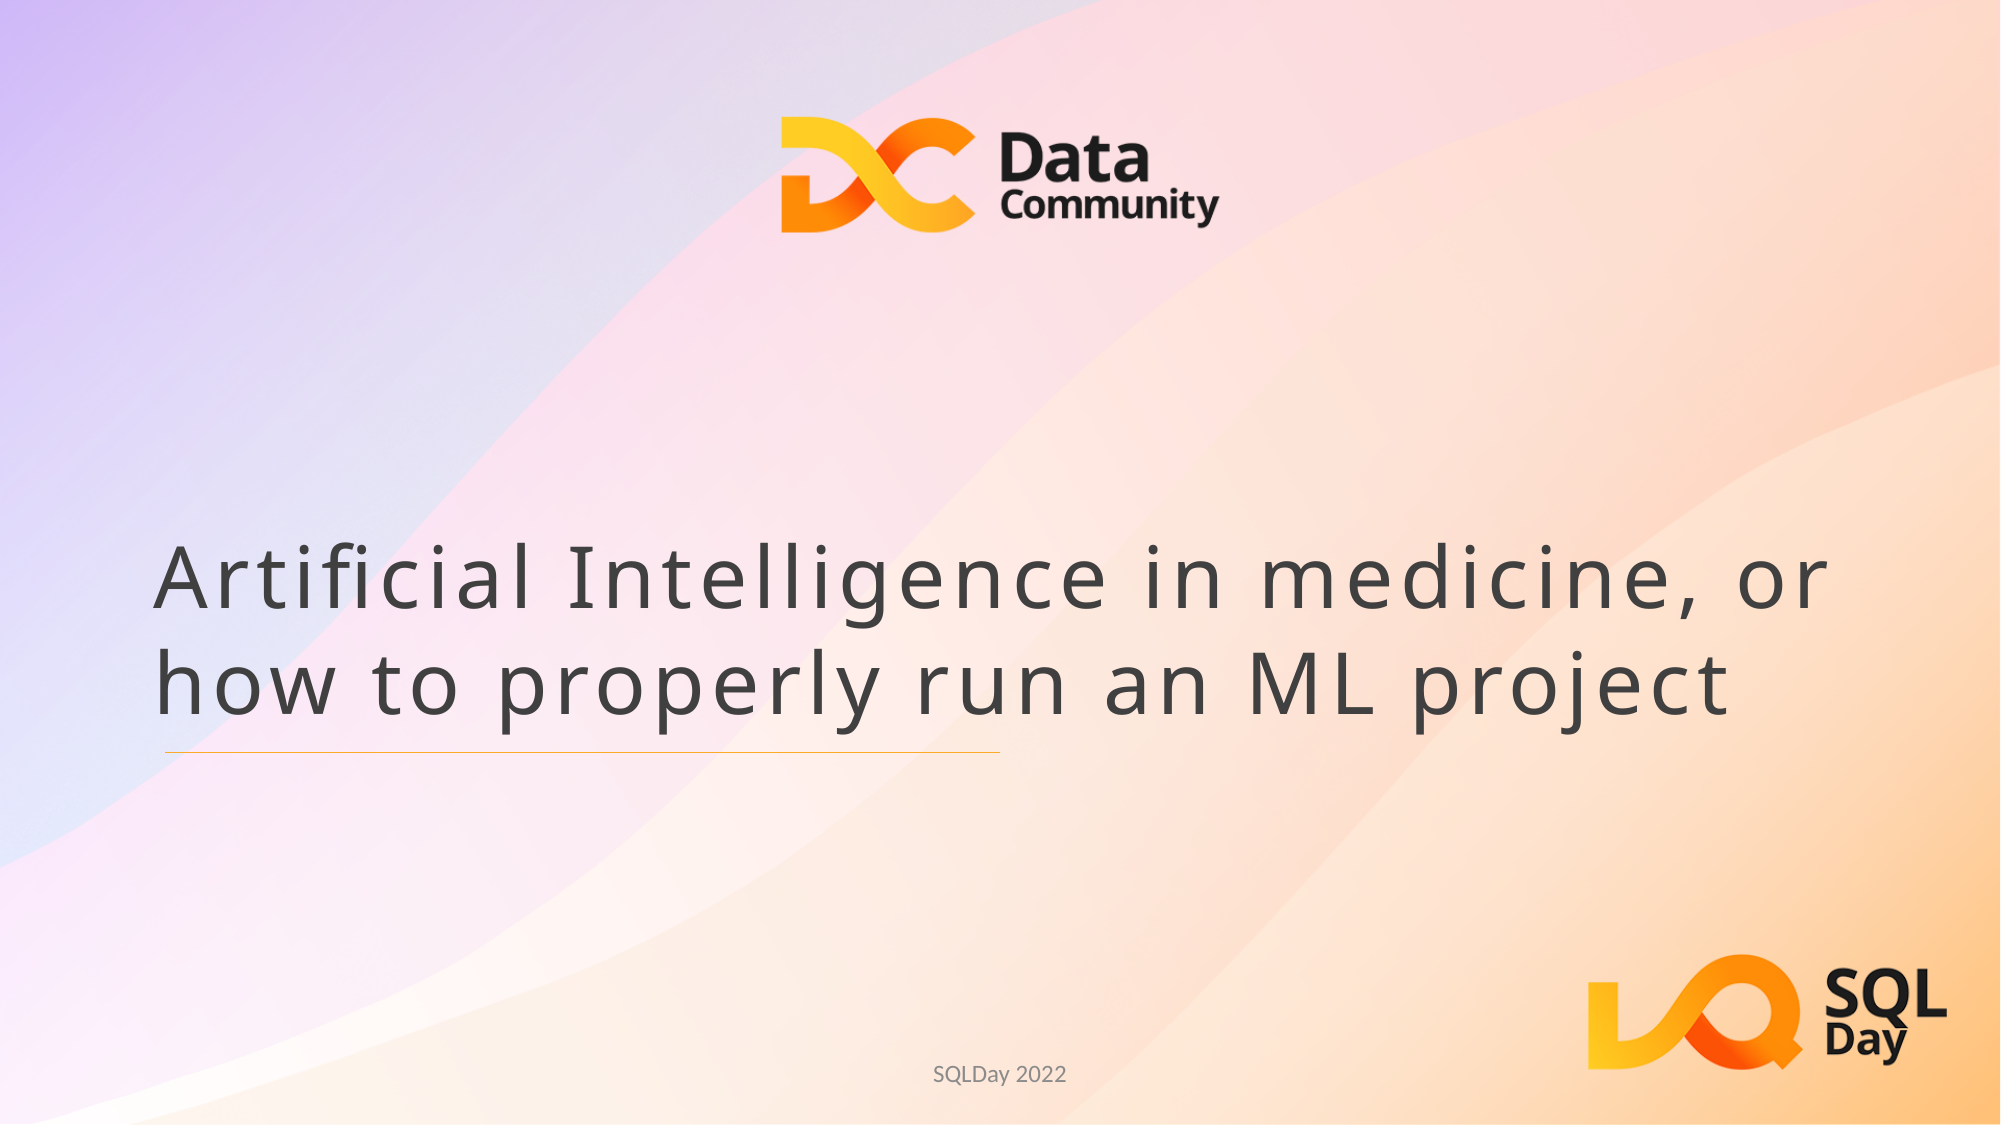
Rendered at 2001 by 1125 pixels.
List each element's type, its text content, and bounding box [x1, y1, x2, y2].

title Artificial Intelligence in medicine, or how to properly run an ML project [138, 506, 1886, 753]
footer SQLDay 2022 [662, 1042, 1338, 1103]
picture [0, 0, 2001, 1125]
